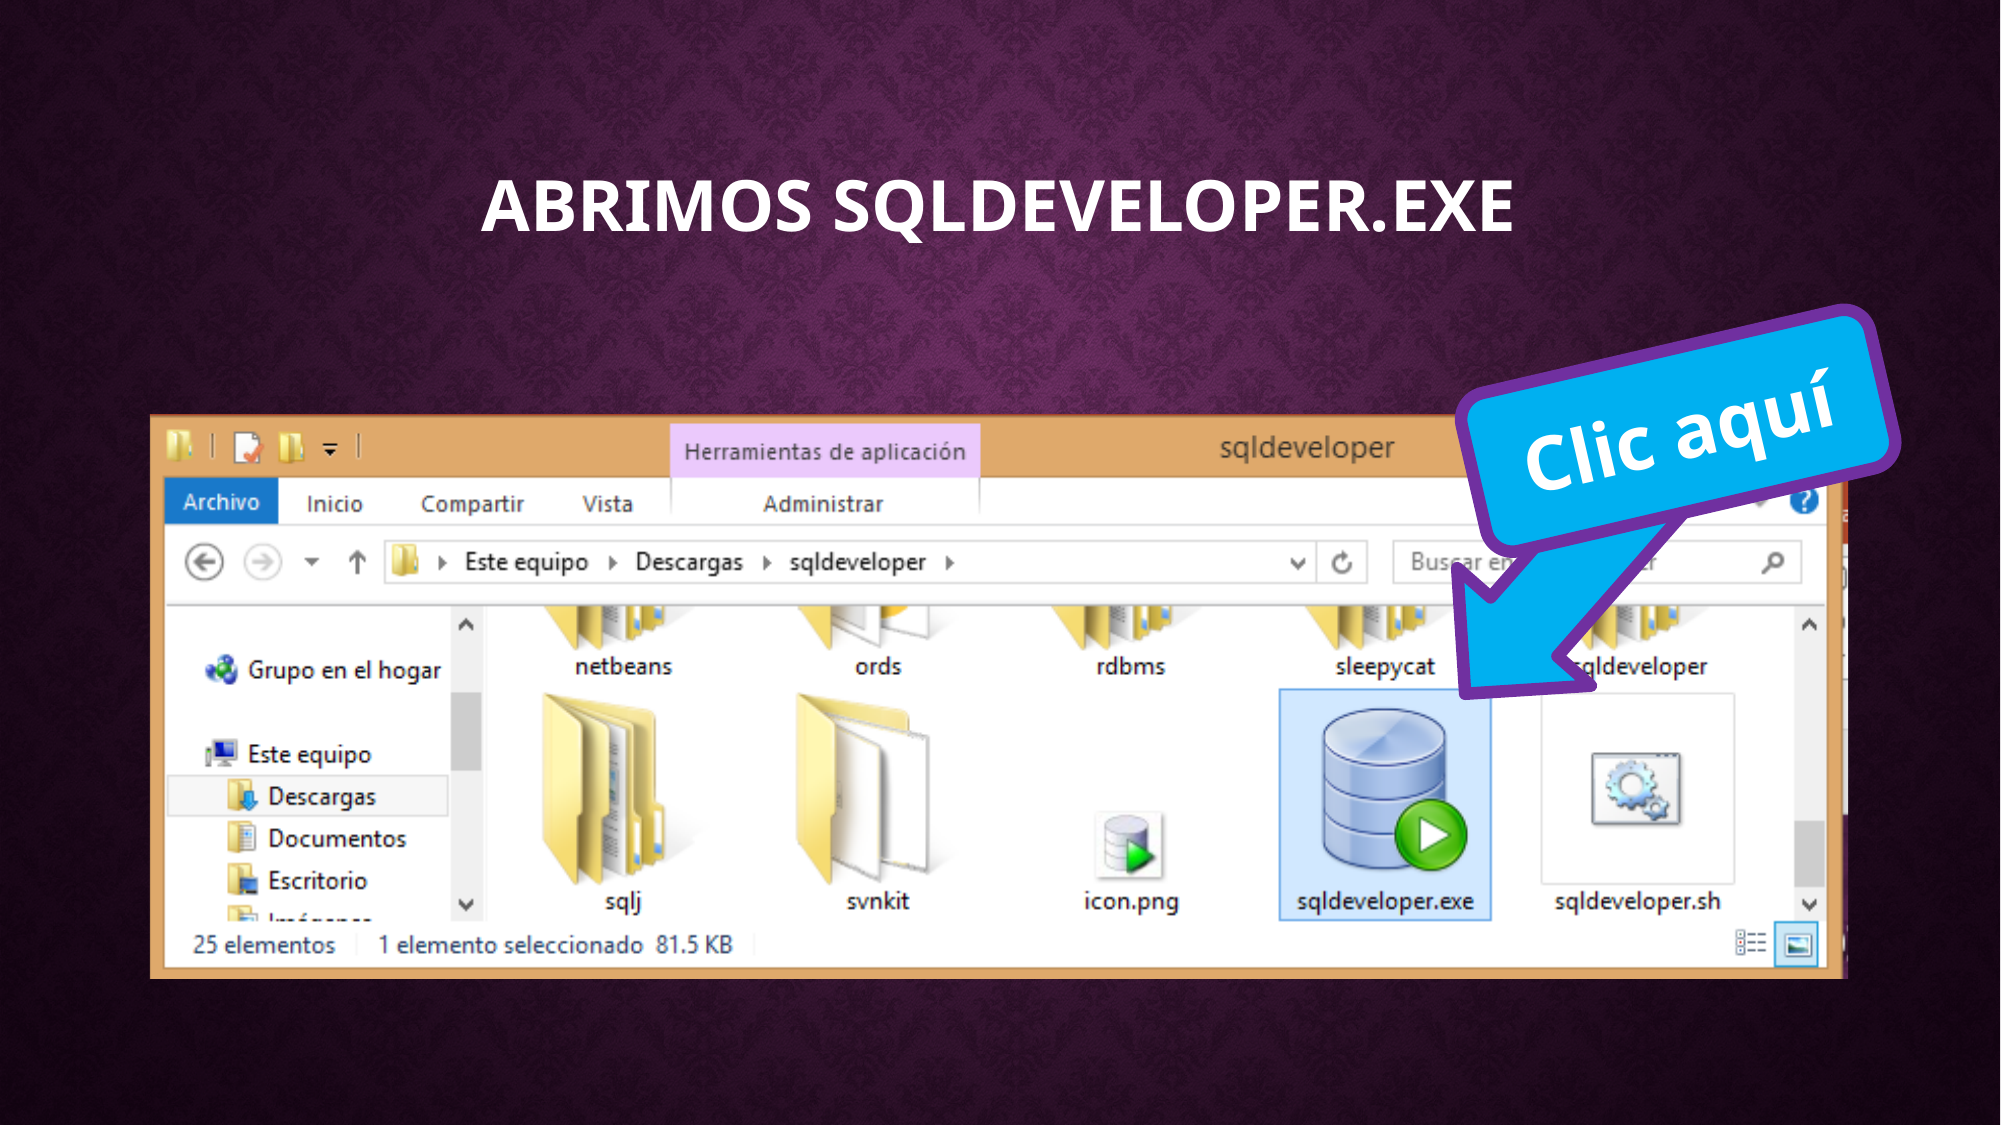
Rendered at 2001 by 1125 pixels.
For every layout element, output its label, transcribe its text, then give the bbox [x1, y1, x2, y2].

title Abrimos SQLDEVELOPER.exe [149, 99, 1849, 318]
text_box Clic aquí [1460, 308, 1897, 475]
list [149, 414, 1849, 980]
